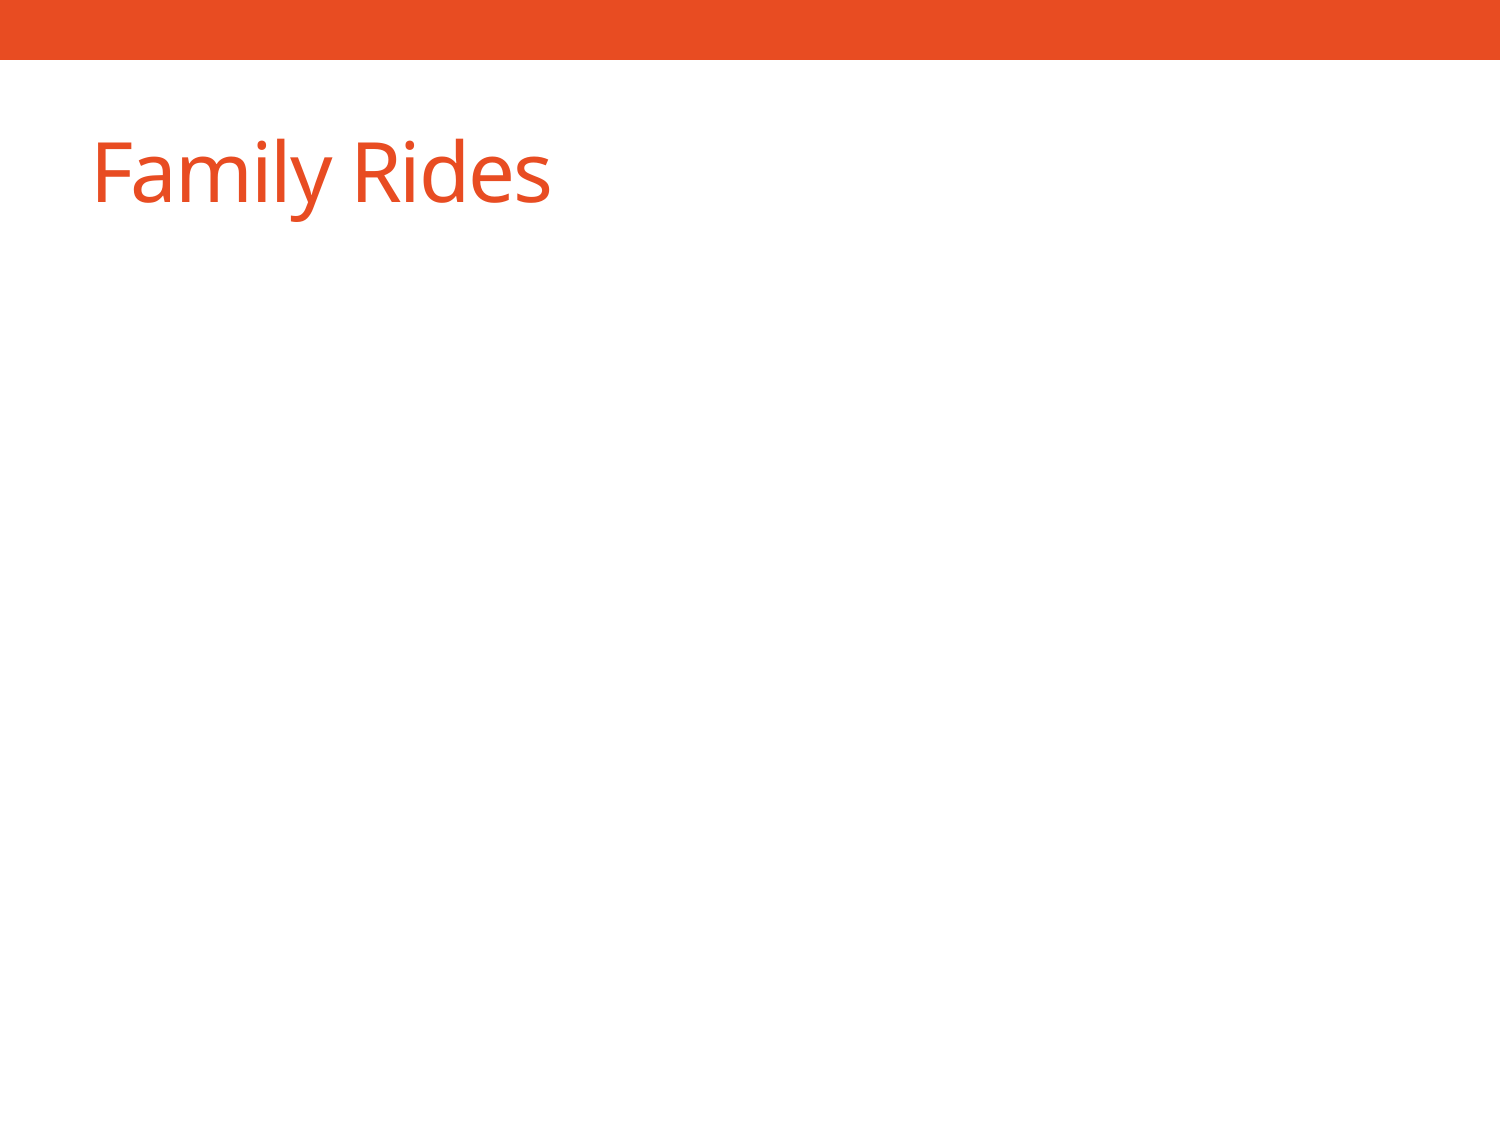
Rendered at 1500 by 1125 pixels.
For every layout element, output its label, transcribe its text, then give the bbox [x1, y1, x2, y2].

title Family Rides [75, 87, 1425, 250]
